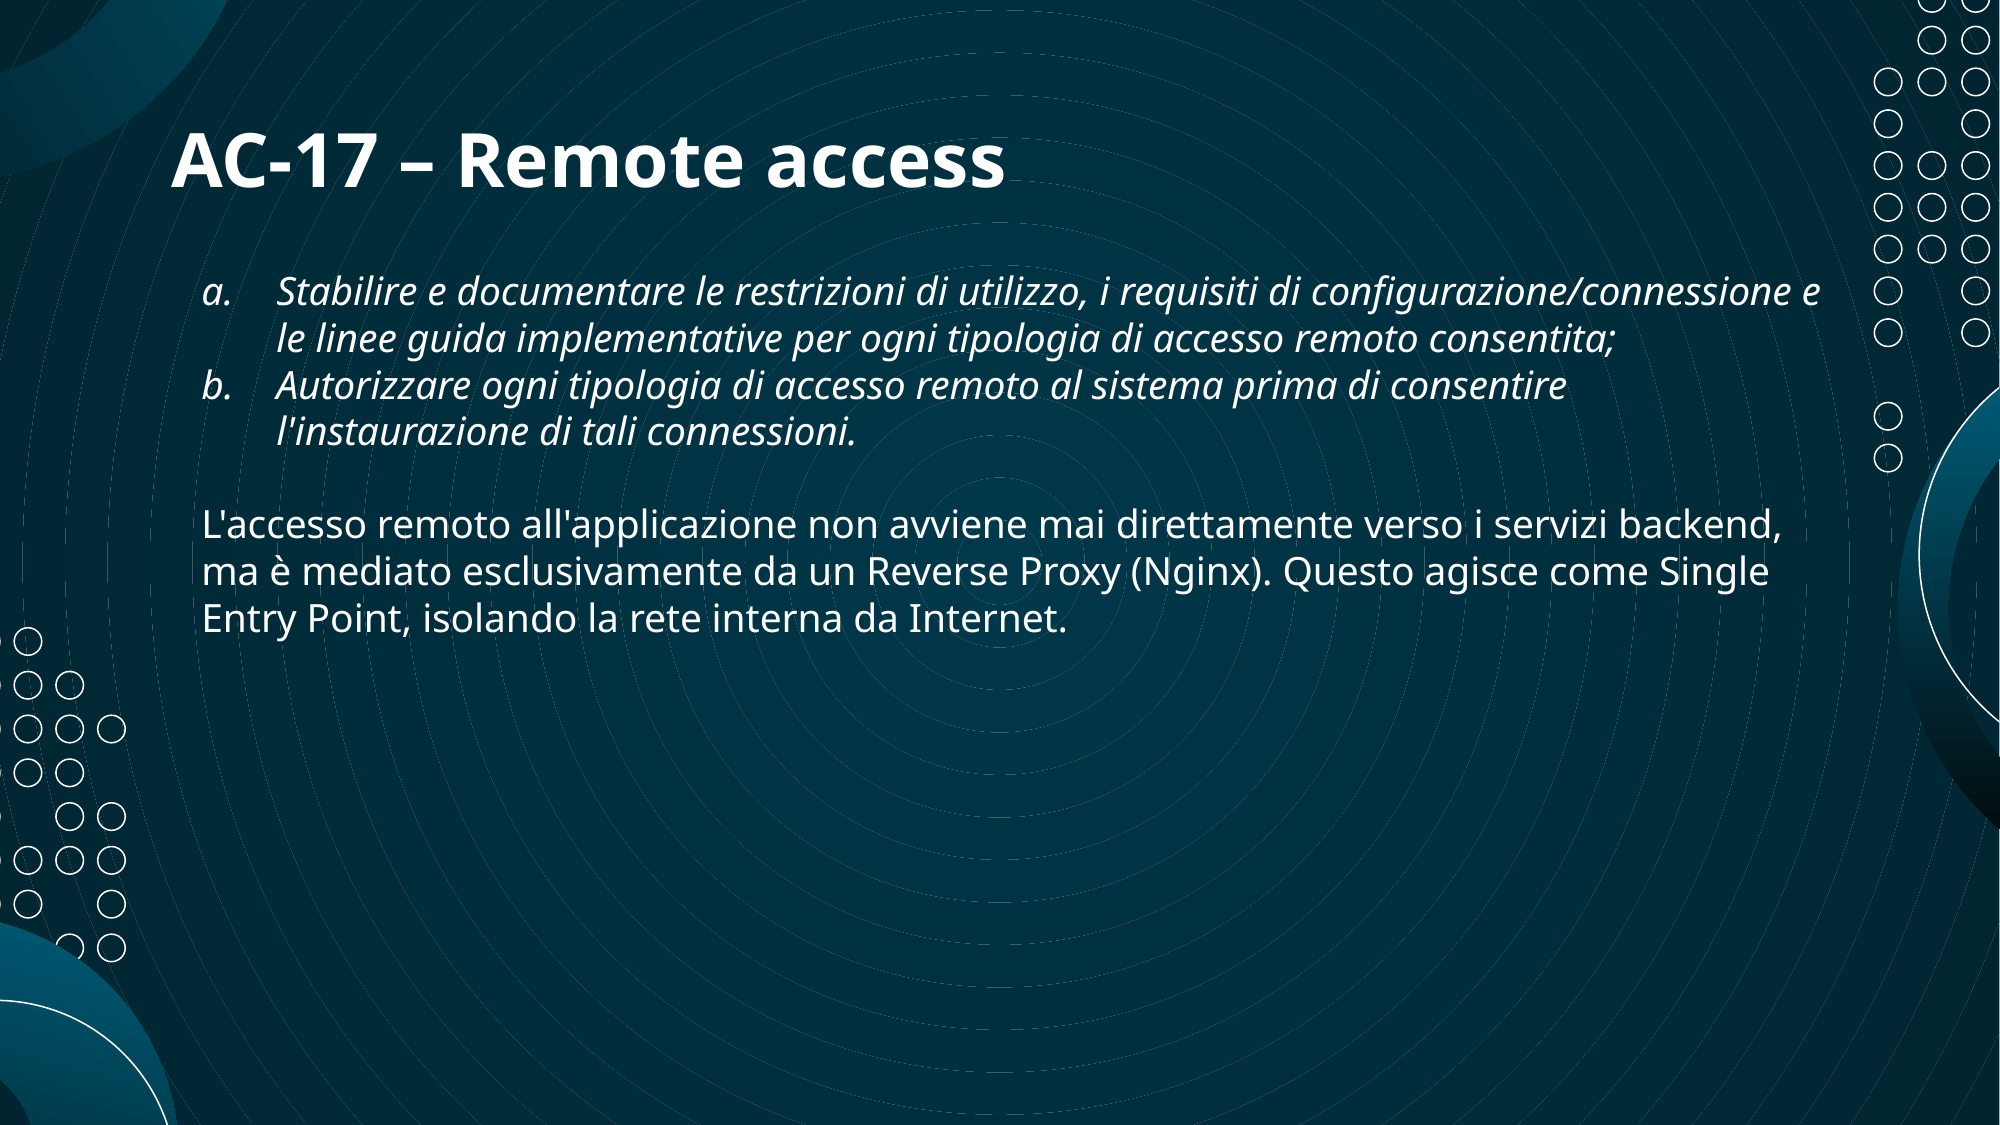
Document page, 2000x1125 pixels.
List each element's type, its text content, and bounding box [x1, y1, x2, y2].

list Stabilire e documentare le restrizioni di utilizzo, i requisiti di configurazione/connessione e le linee guida implementative per ogni tipologia di accesso remoto consentita; Autorizzare ogni tipologia di accesso remoto al sistema prima di consentire l'instaurazione di tali connessioni. L'accesso remoto all'applicazione non avviene mai direttamente verso i servizi backend, ma è mediato esclusivamente da un Reverse Proxy (Nginx). Questo agisce come Single Entry Point, isolando la rete interna da Internet. [155, 252, 1844, 1000]
title AC-17 – Remote access [155, 97, 1844, 252]
